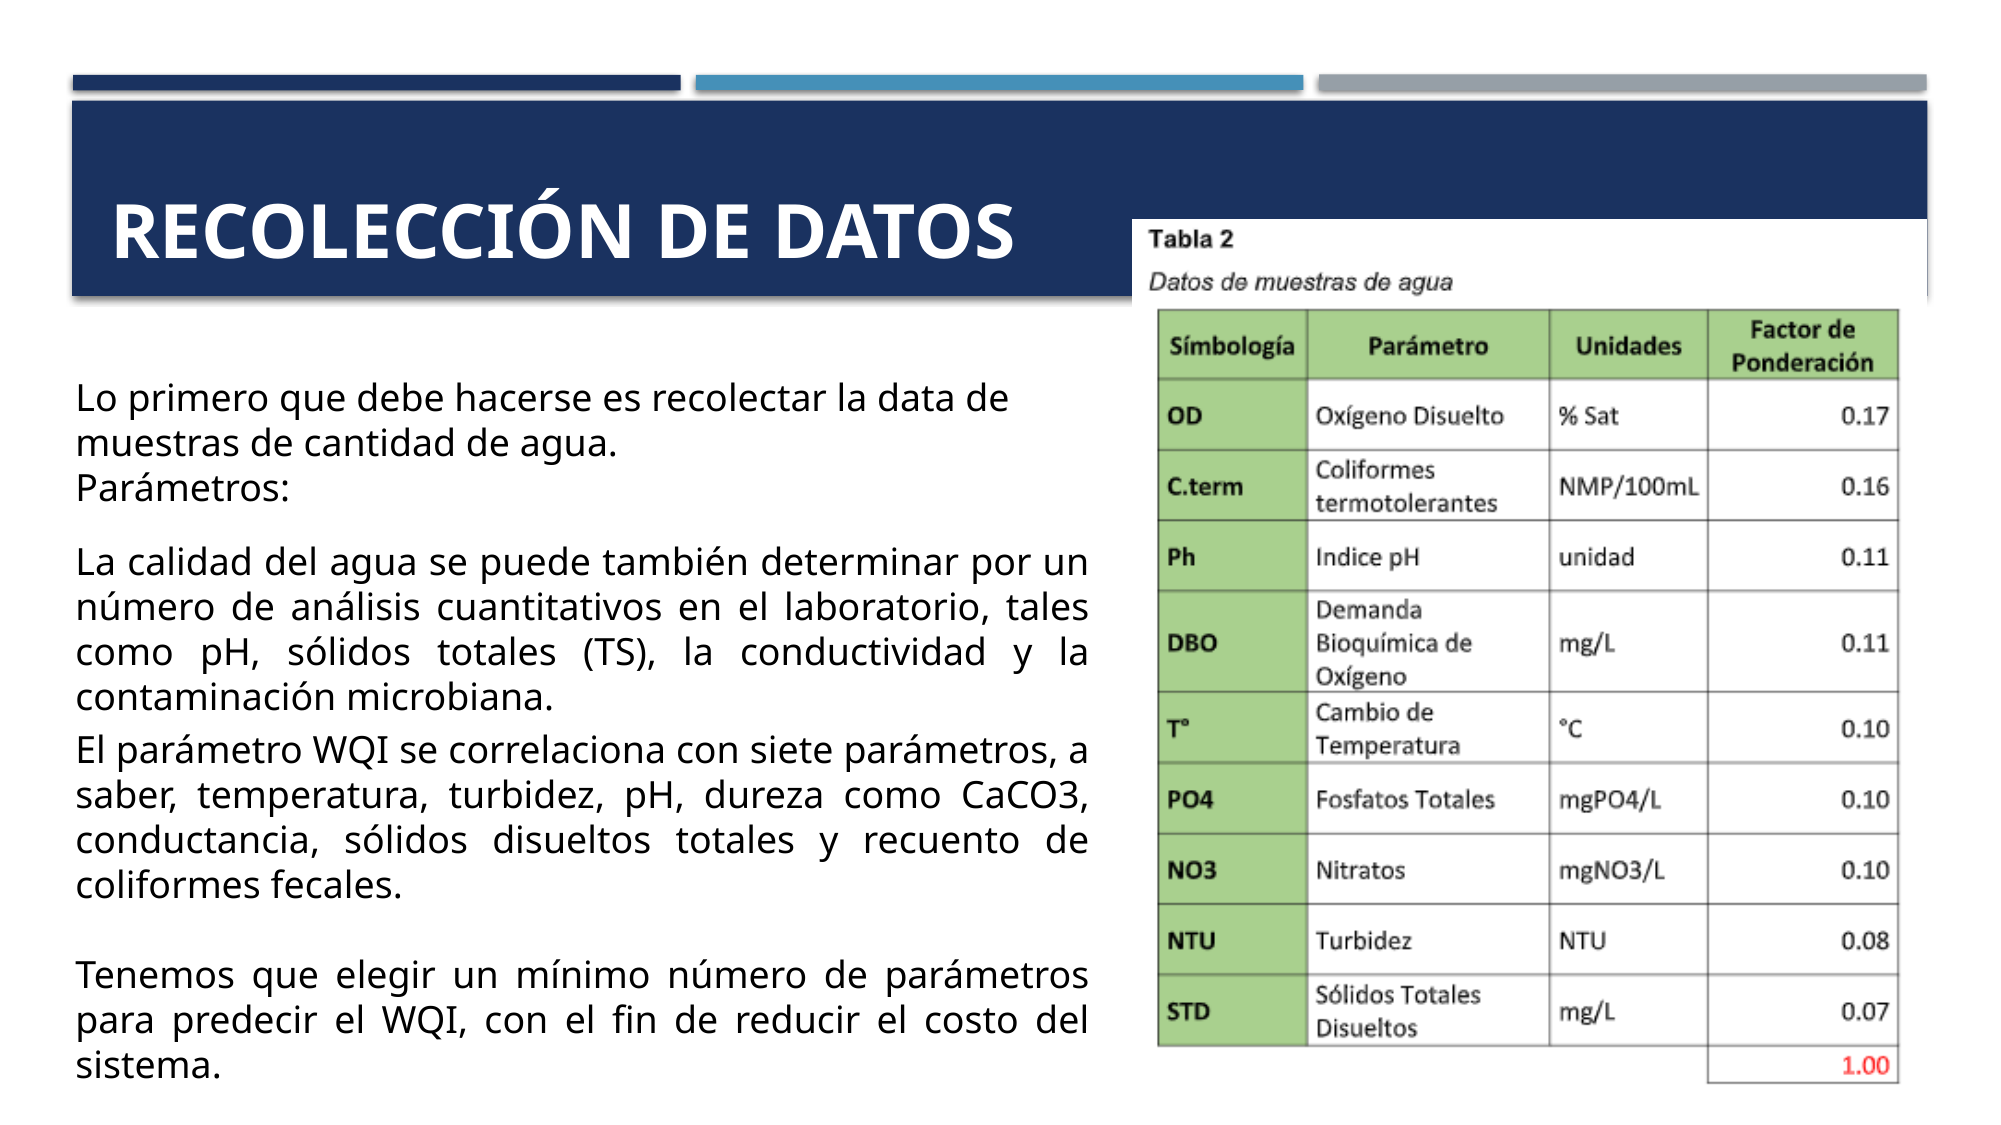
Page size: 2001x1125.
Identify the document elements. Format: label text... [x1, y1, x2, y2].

title Recolección de datos [95, 115, 1905, 282]
text_box Lo primero que debe hacerse es recolectar la data de muestras de cantidad de agua. Parámetros: [60, 366, 1105, 516]
text_box La calidad del agua se puede también determinar por un número de análisis cuantitativos en el laboratorio, tales como pH, sólidos totales (TS), la conductividad y la contaminación microbiana. [60, 530, 1105, 718]
text_box El parámetro WQI se correlaciona con siete parámetros, a saber, temperatura, turbidez, pH, dureza como CaCO3, conductancia, sólidos disueltos totales y recuento de coliformes fecales. Tenemos que elegir un mínimo número de parámetros para predecir el WQI, con el fin de reducir el costo del sistema. [60, 718, 1105, 1125]
picture [1131, 218, 1928, 1099]
